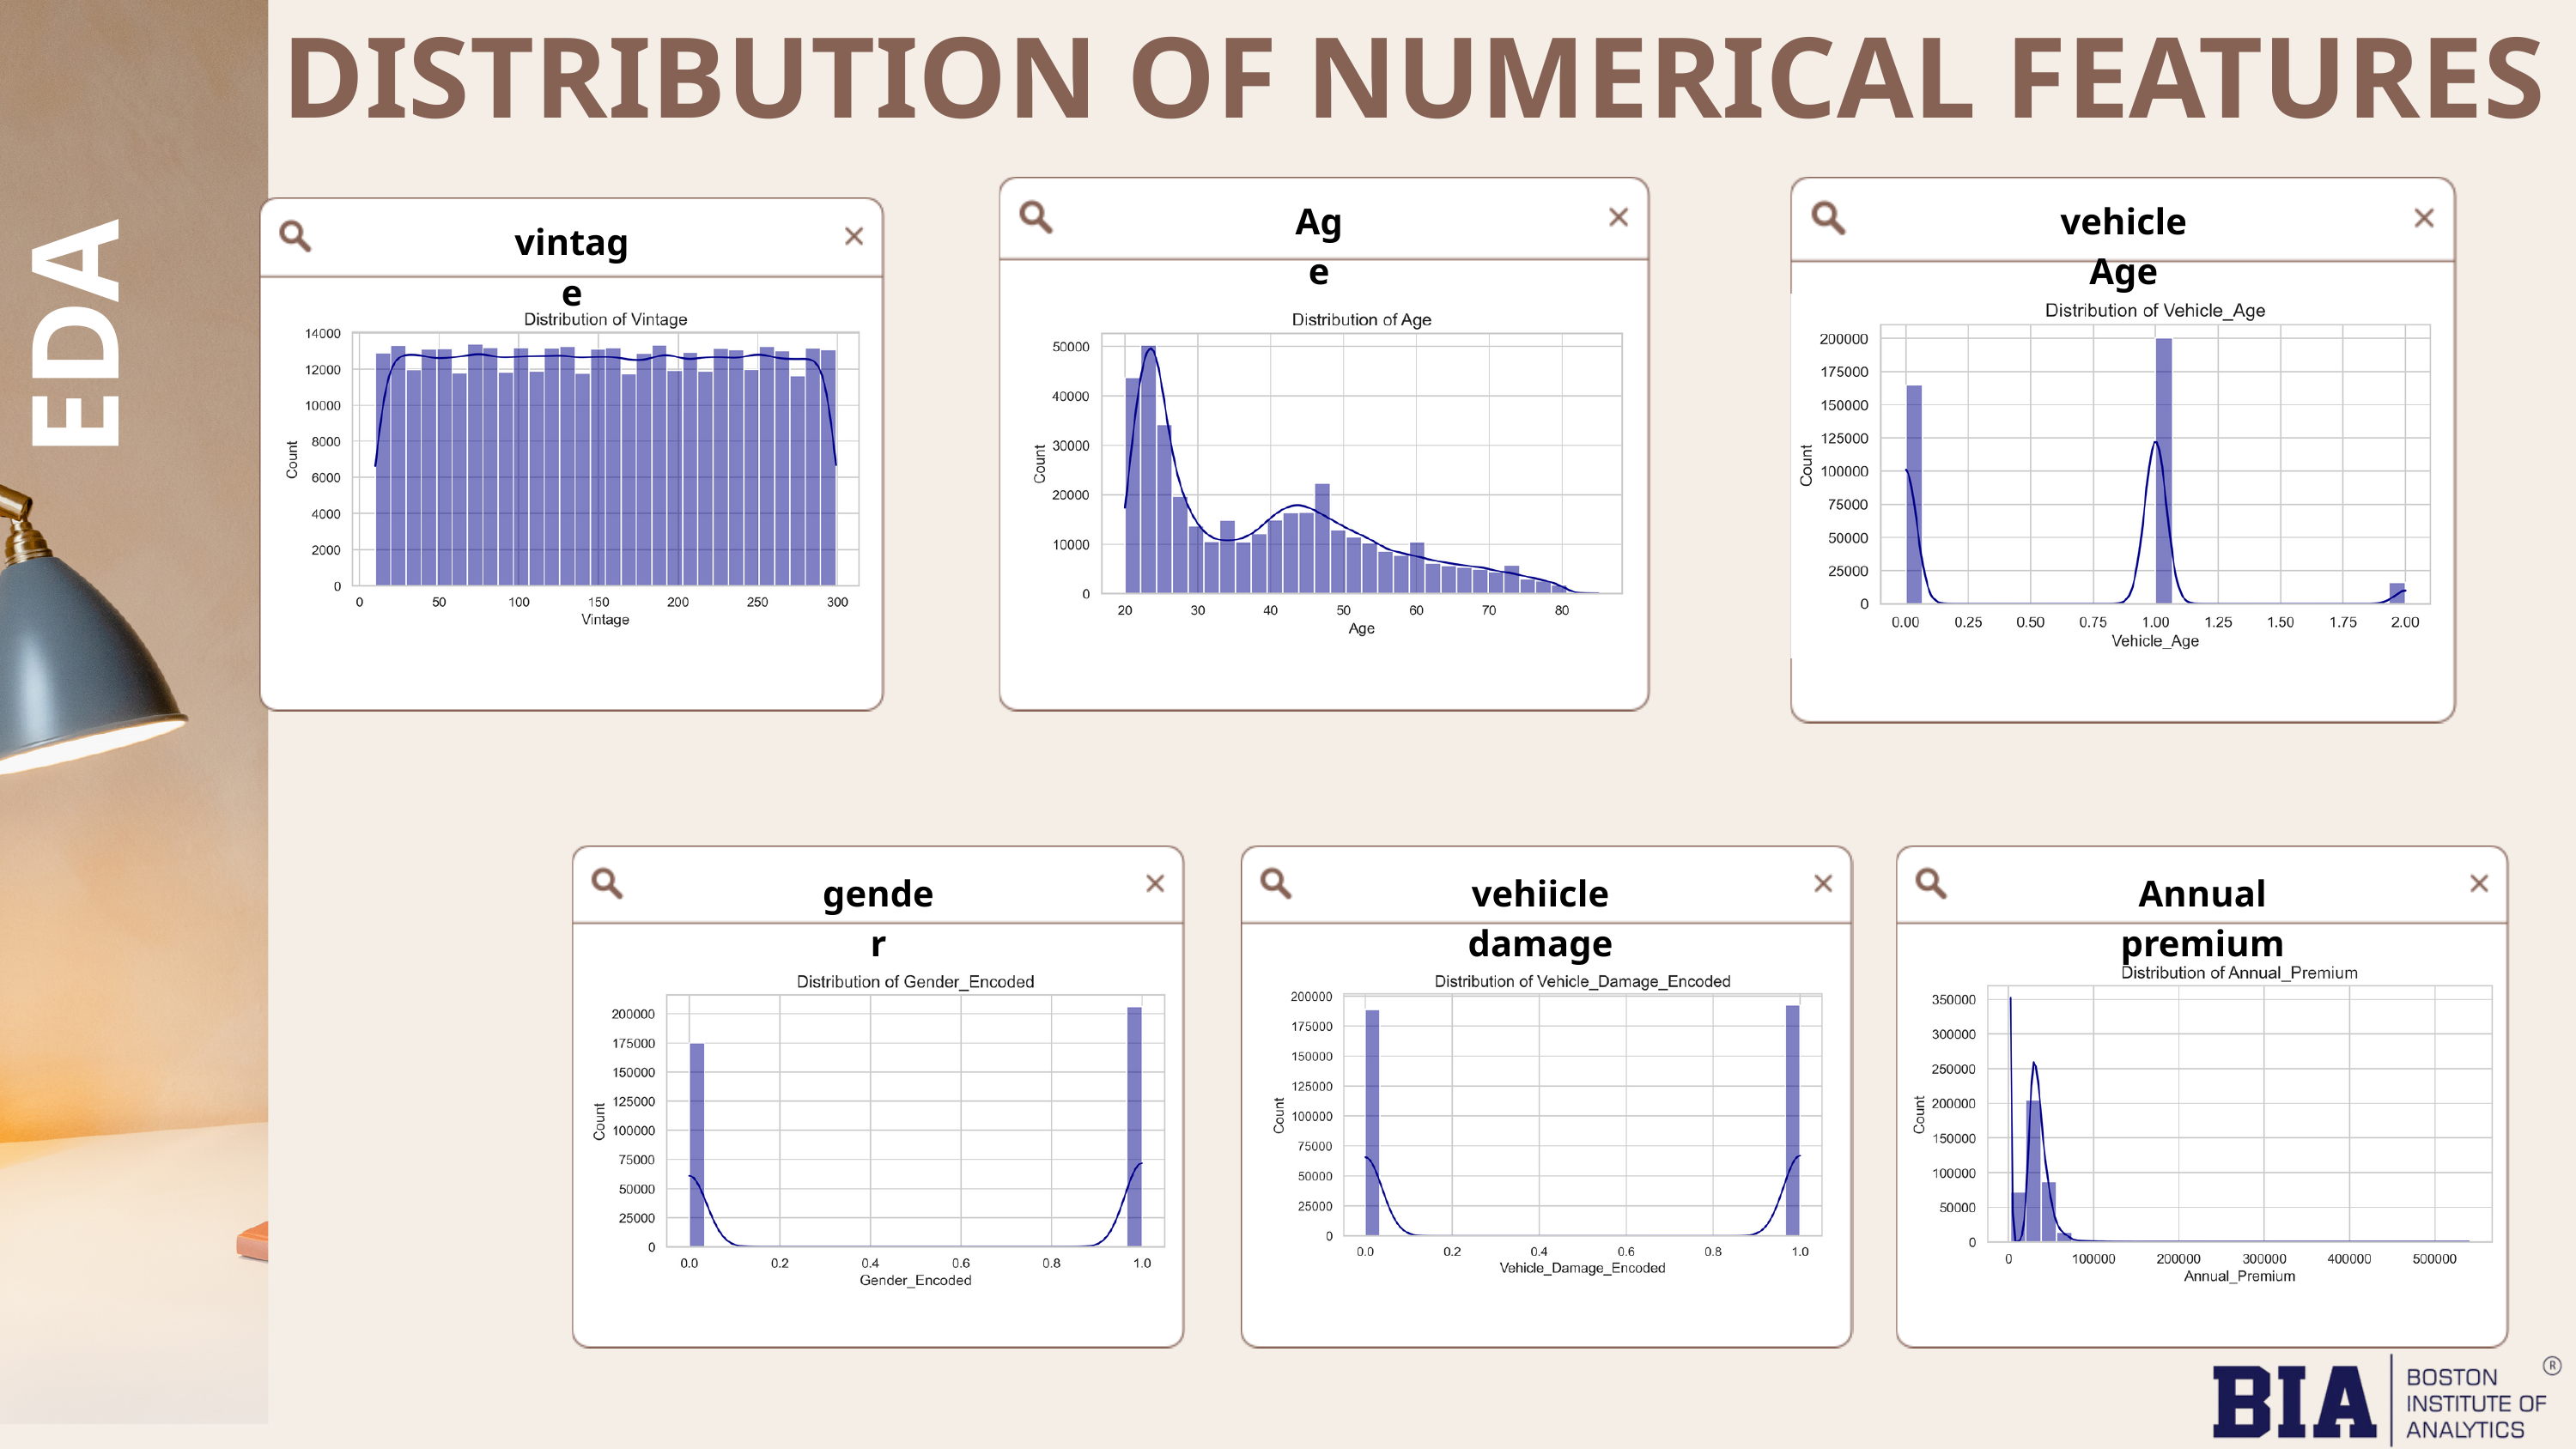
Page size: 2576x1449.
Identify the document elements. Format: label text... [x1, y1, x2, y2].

text_box [1024, 304, 1631, 645]
text_box [585, 967, 1173, 1297]
text_box [2196, 1352, 2576, 1449]
text_box [999, 177, 1651, 712]
text_box Age [1286, 191, 1352, 292]
text_box [277, 304, 867, 635]
text_box [1905, 957, 2500, 1292]
text_box DISTRIBUTION OF NUMERICAL FEATURES [275, 8, 2576, 141]
text_box vintage [507, 212, 637, 313]
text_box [0, 0, 269, 1425]
text_box Annual premium [2057, 864, 2348, 964]
text_box [572, 846, 1186, 1349]
text_box [1790, 177, 2458, 724]
text_box [275, 197, 885, 712]
text_box vehiicle damage [1399, 864, 1682, 964]
text_box [1790, 294, 2439, 658]
text_box [1896, 846, 2510, 1349]
text_box vehicle Age [2023, 191, 2224, 292]
text_box [1265, 967, 1830, 1283]
text_box gender [817, 864, 940, 964]
text_box [1241, 846, 1854, 1349]
